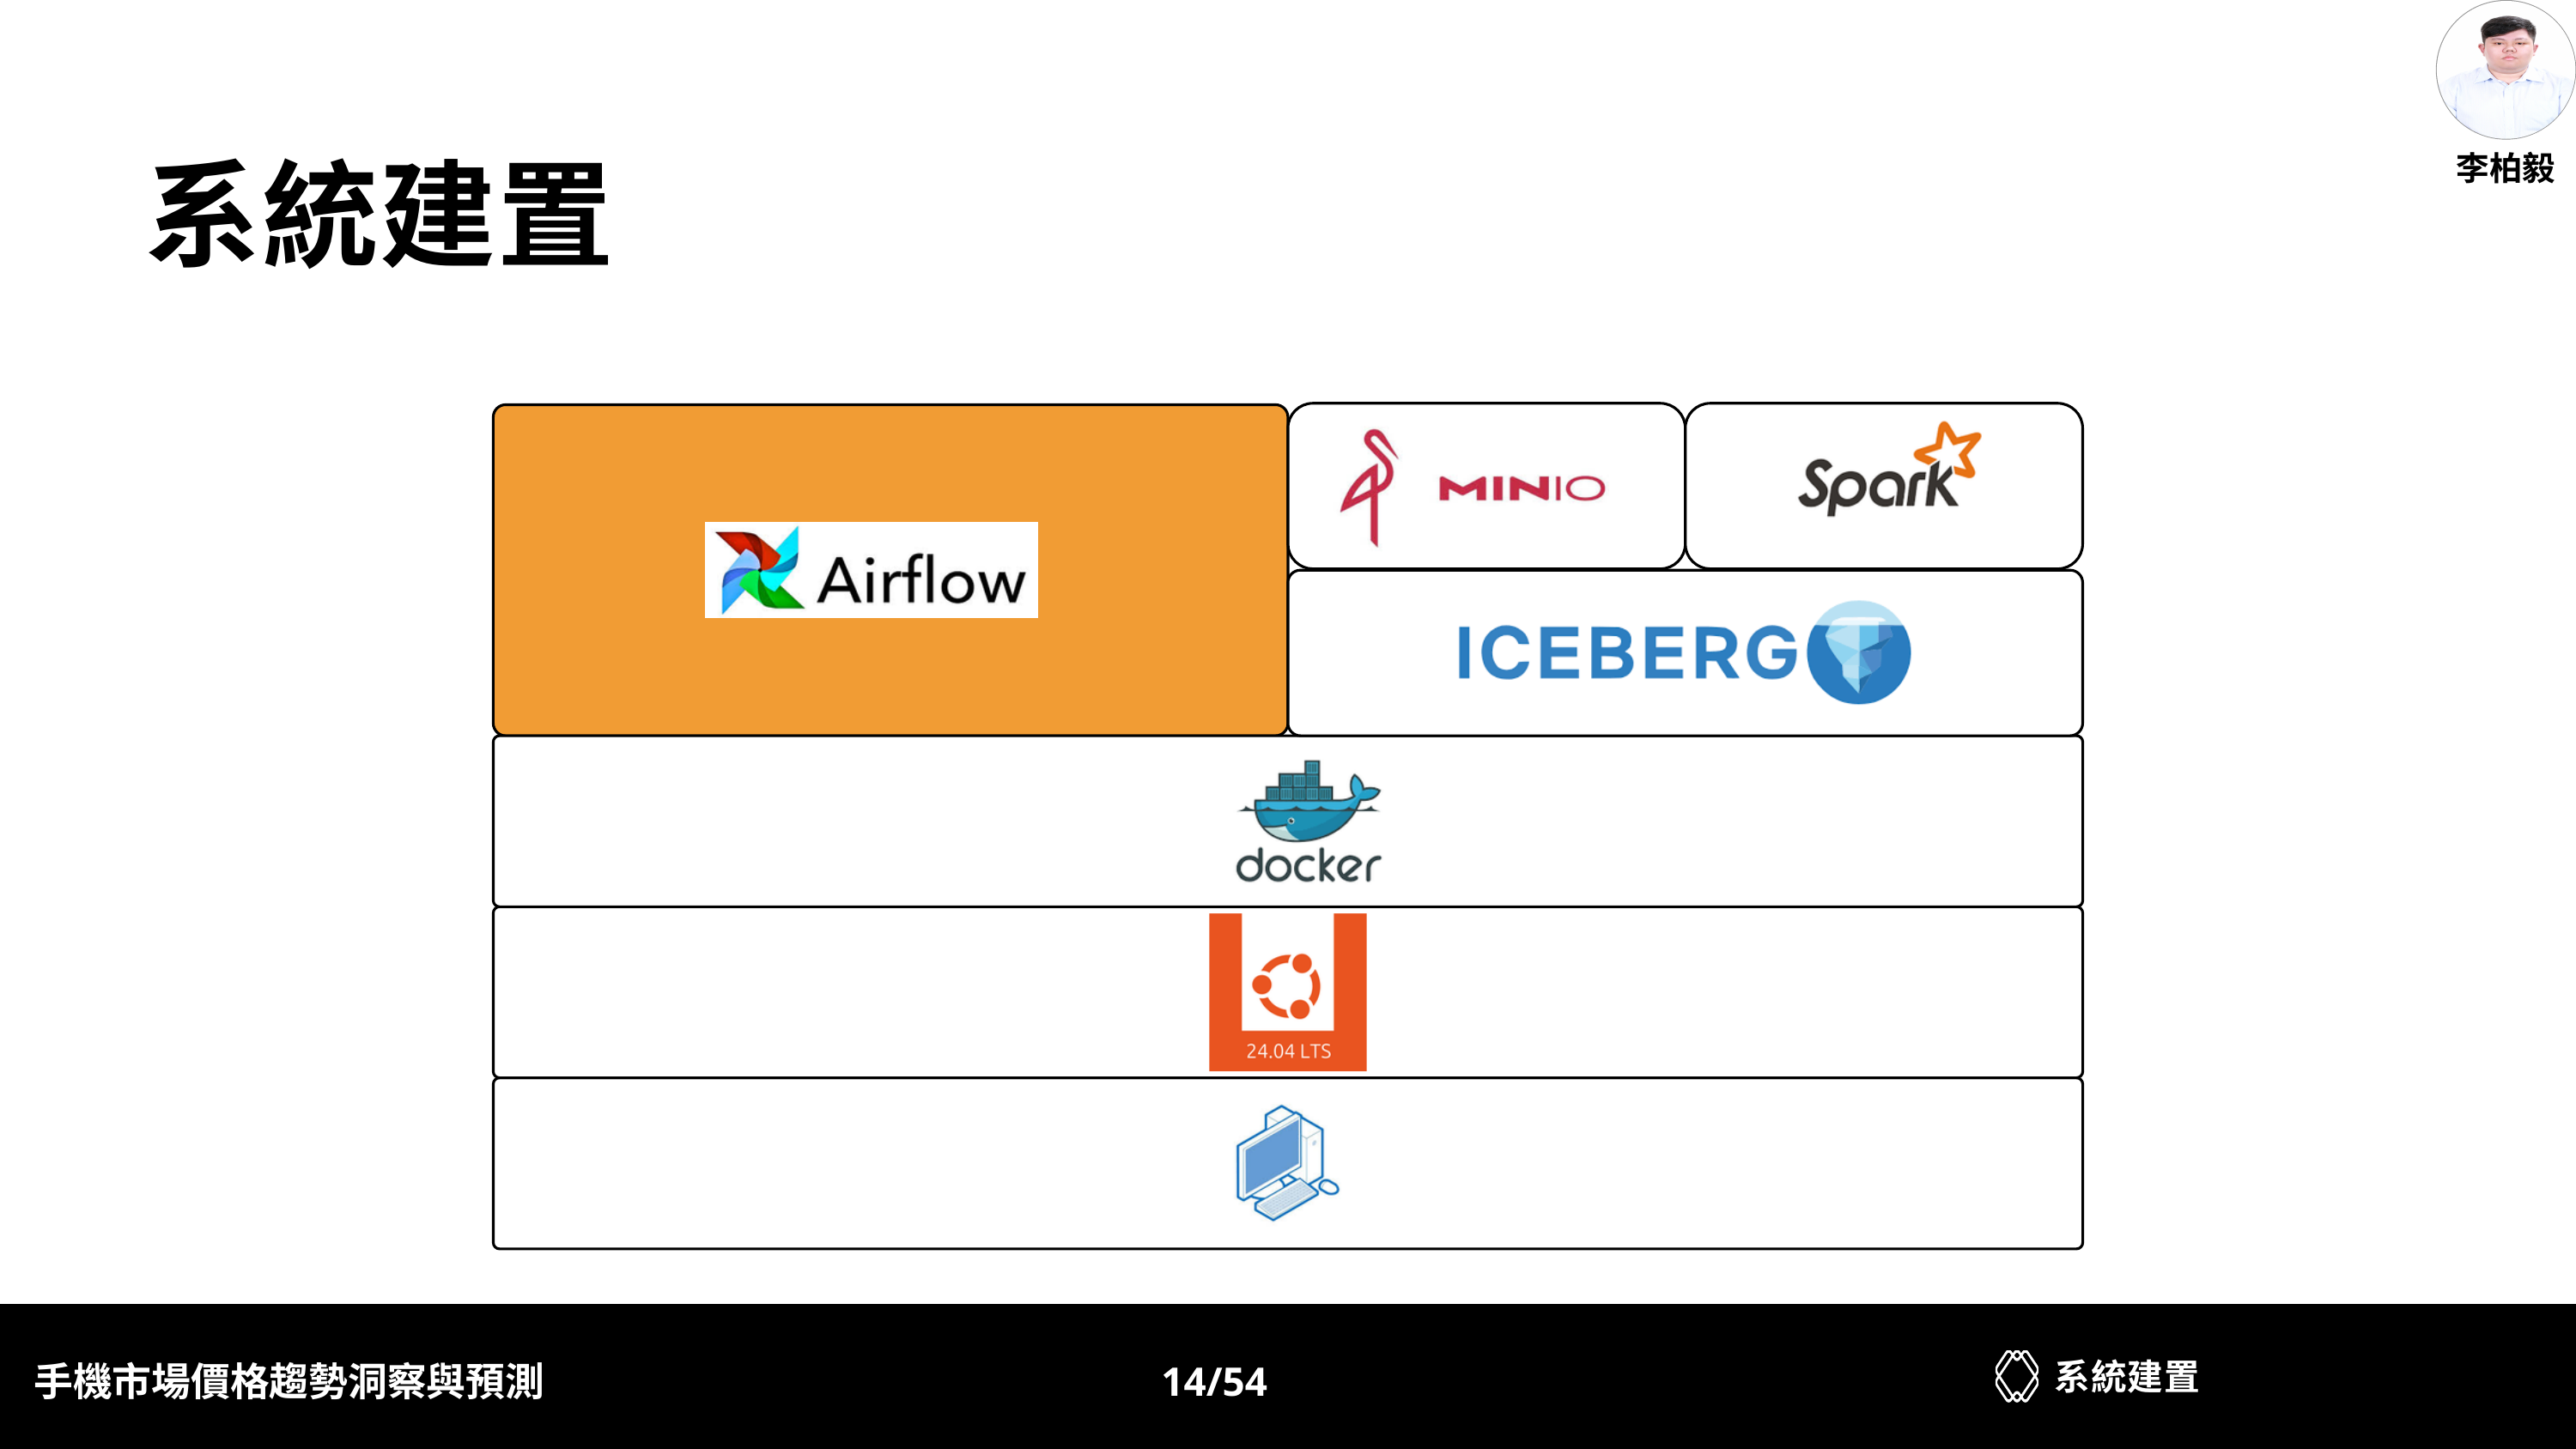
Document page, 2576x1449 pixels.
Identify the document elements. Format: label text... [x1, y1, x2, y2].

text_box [1995, 1349, 2432, 1403]
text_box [2435, 0, 2576, 185]
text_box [1685, 403, 2083, 569]
text_box [144, 402, 1038, 470]
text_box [493, 1086, 2083, 1250]
text_box 系統建置 [144, 149, 1038, 282]
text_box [493, 735, 2083, 907]
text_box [1287, 403, 1684, 569]
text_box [493, 915, 2083, 1078]
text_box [1287, 574, 2083, 737]
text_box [493, 404, 1285, 734]
